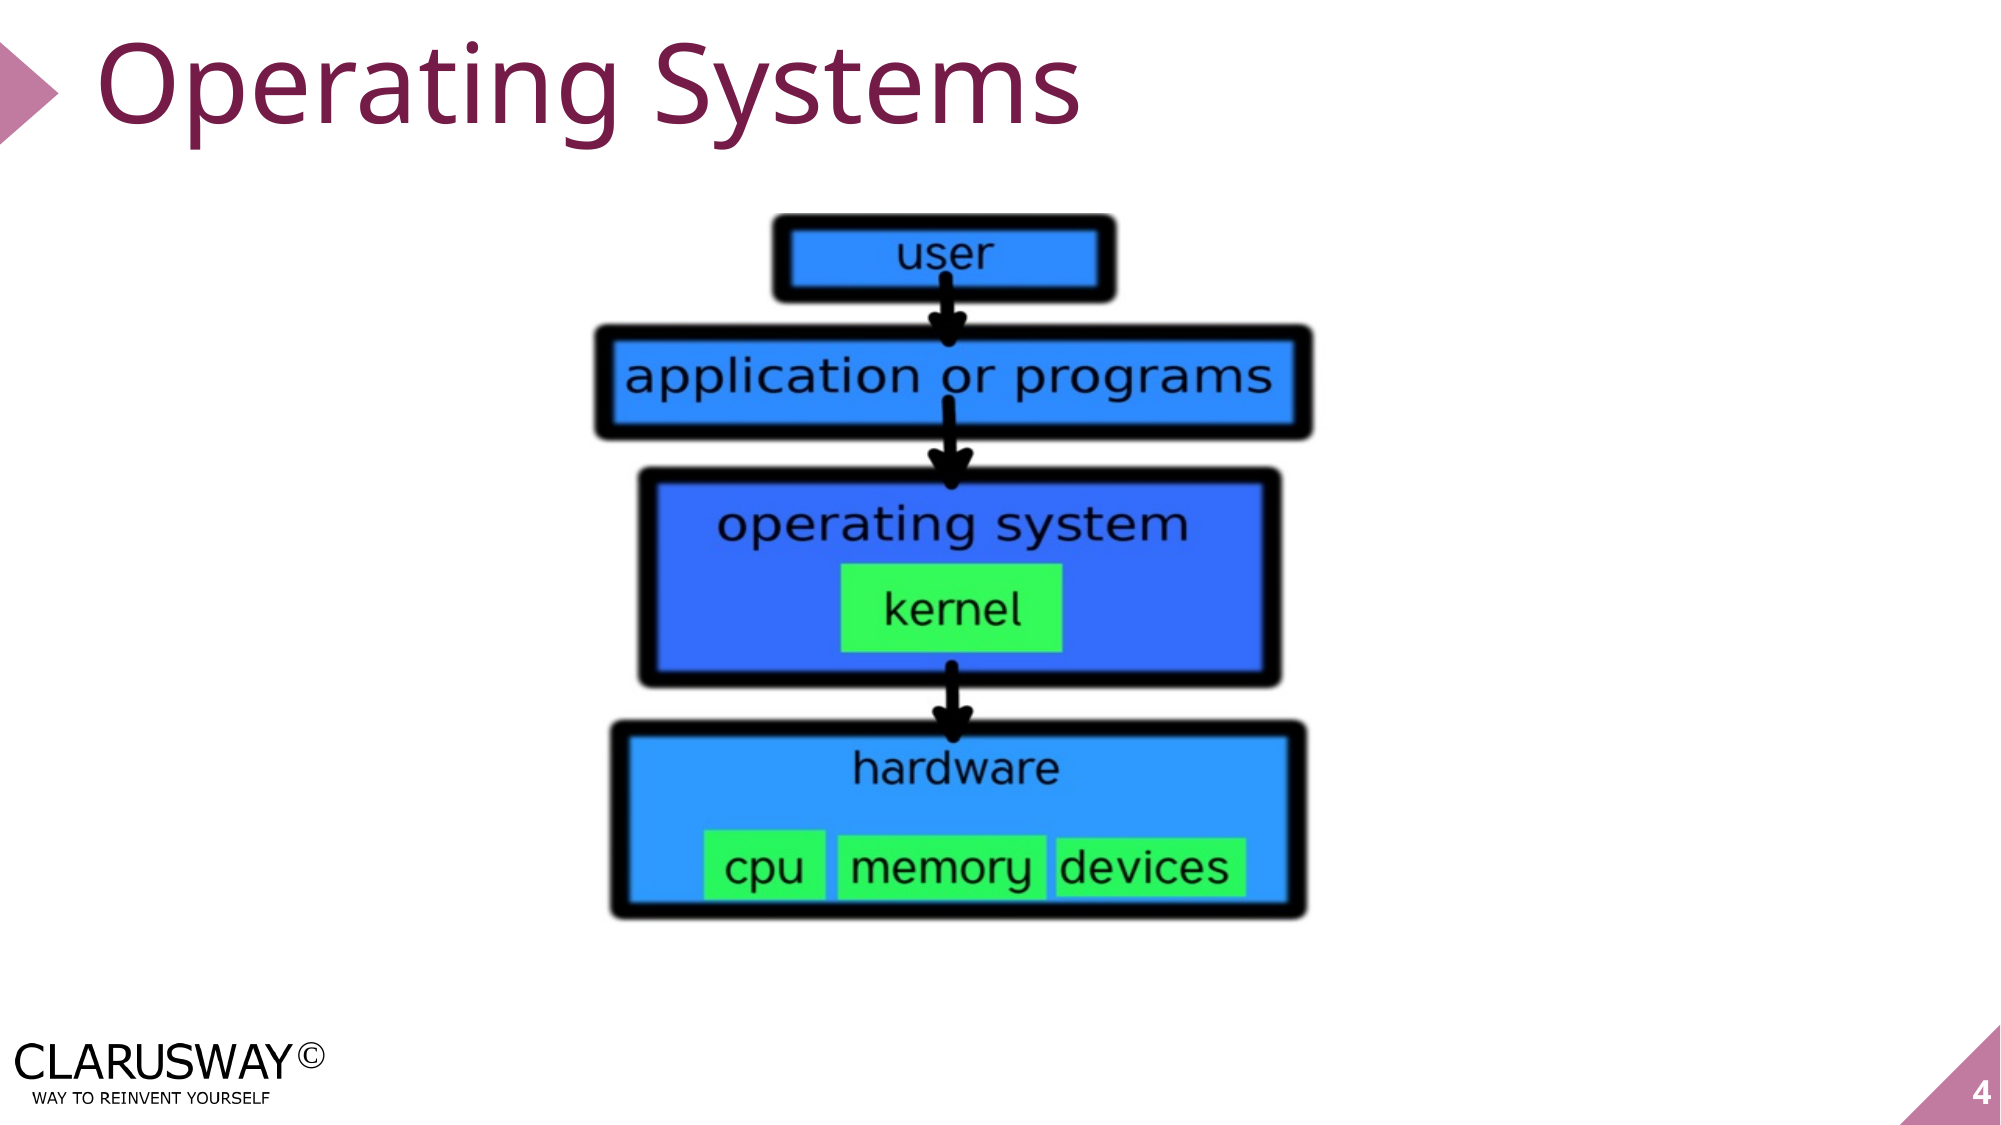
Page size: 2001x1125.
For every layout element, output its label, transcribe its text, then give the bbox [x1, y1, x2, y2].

slide_number 4 [1956, 1072, 1992, 1117]
picture [15, 1043, 293, 1104]
text_box Operating Systems [94, 37, 1773, 175]
picture [553, 213, 1377, 957]
